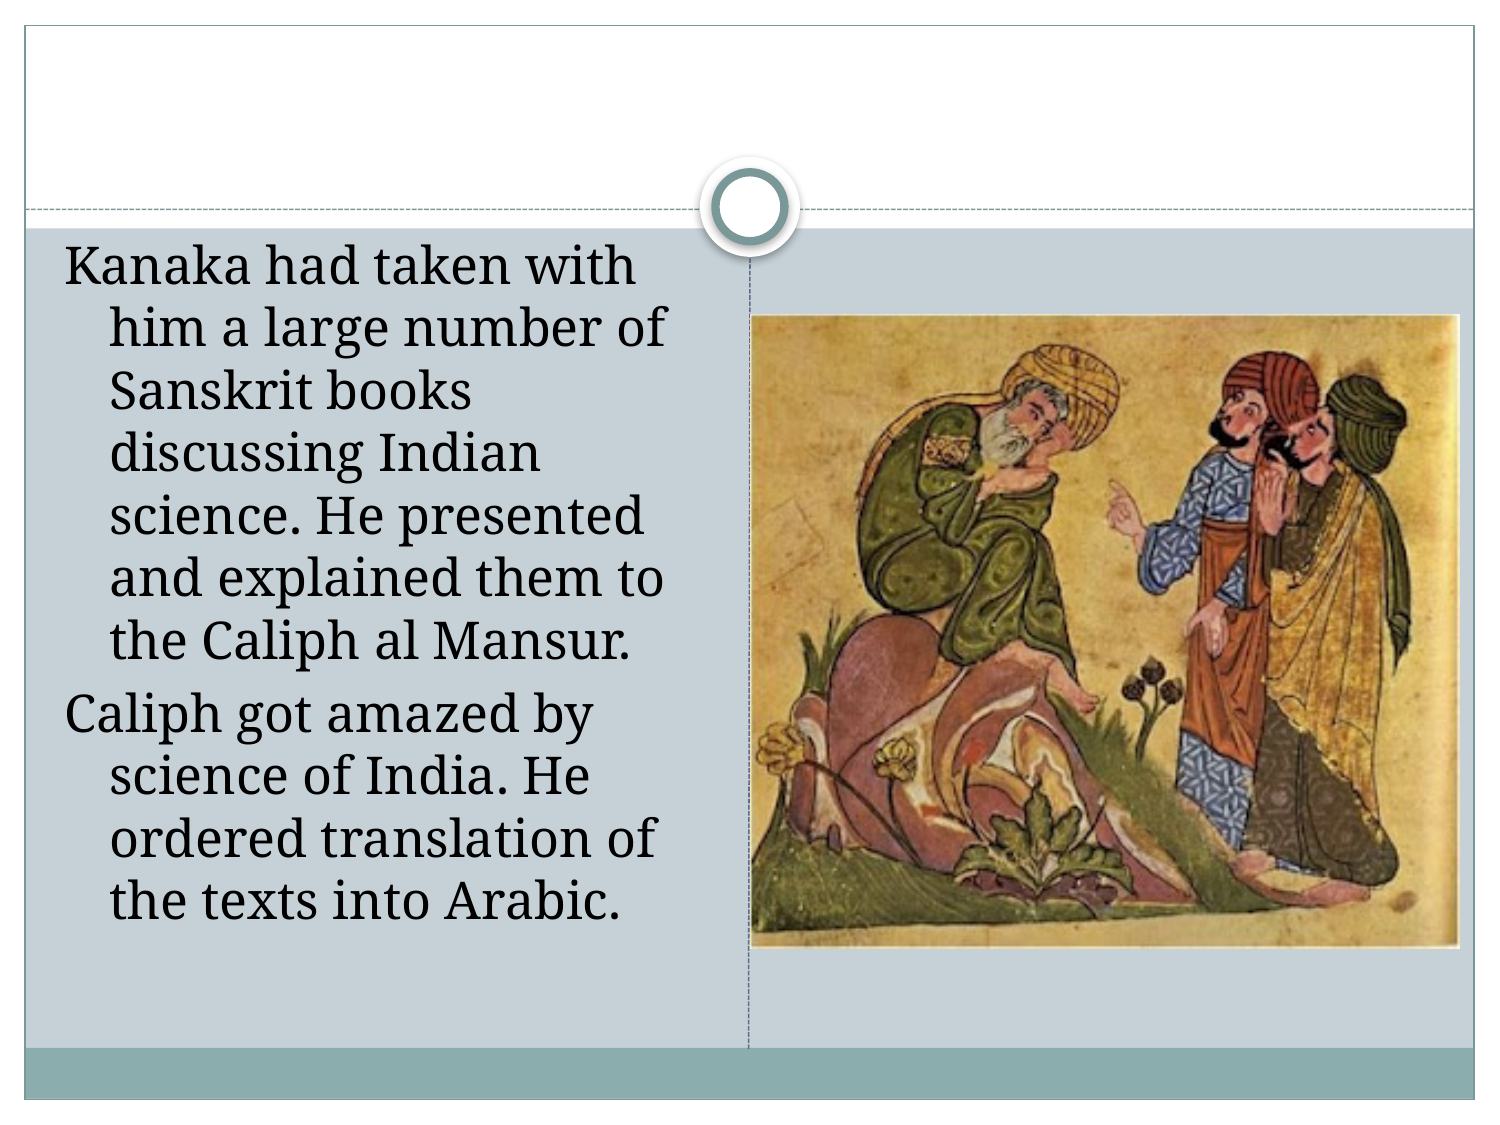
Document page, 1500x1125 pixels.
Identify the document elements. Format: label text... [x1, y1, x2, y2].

list Kanaka had taken with him a large number of Sanskrit books discussing Indian science. He presented and explained them to the Caliph al Mansur. Caliph got amazed by science of India. He ordered translation of the texts into Arabic. [49, 224, 712, 993]
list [749, 314, 1461, 950]
